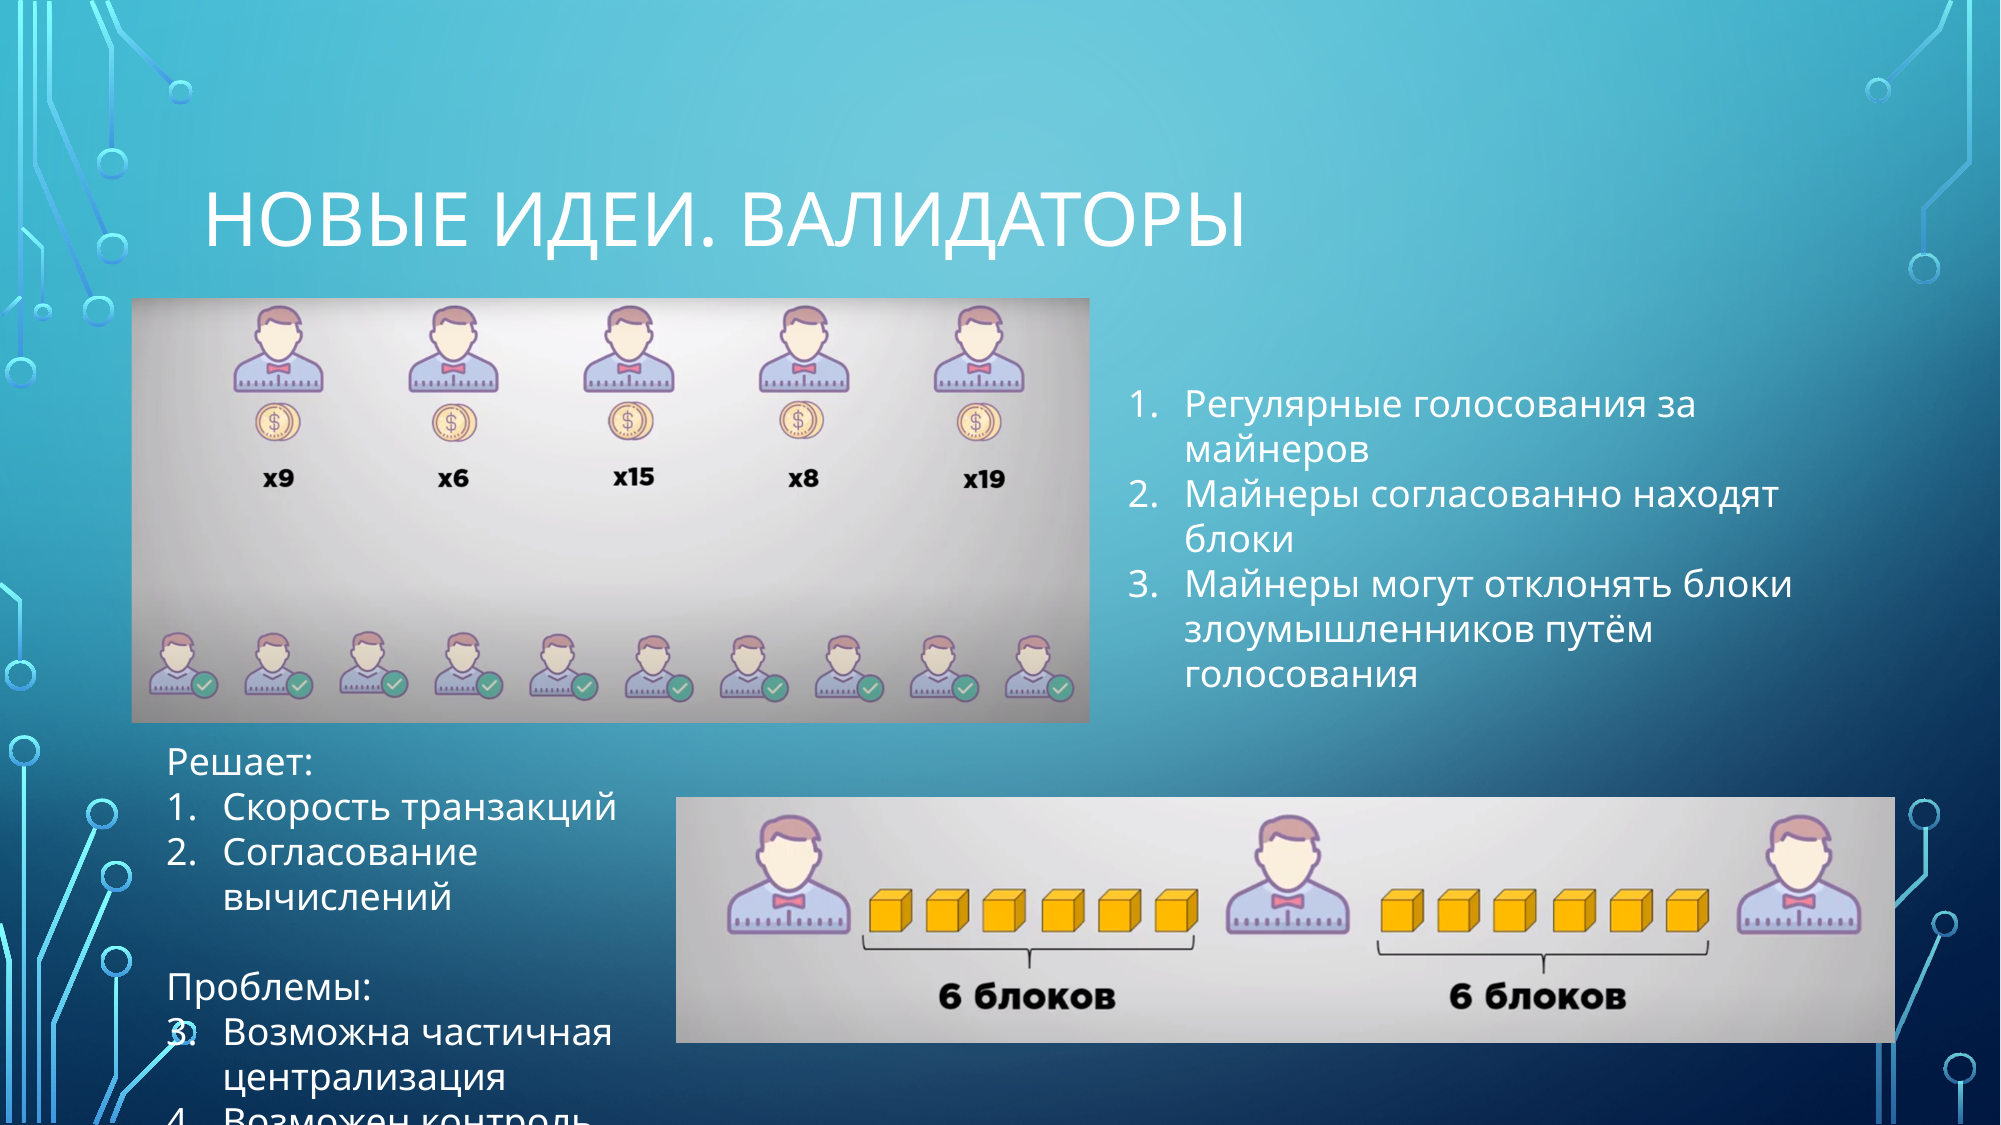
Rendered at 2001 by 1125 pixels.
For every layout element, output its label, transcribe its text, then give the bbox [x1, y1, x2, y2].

text_box Решает: Скорость транзакций Согласование вычислений Проблемы: Возможна частичная централизация Возможен контроль сети [151, 730, 667, 1125]
text_box Регулярные голосования за майнеров Майнеры согласованно находят блоки Майнеры могут отклонять блоки злоумышленников путём голосования [1113, 372, 1860, 703]
picture [676, 796, 1895, 1043]
title НОВЫЕ ИДЕИ. Валидаторы [187, 101, 1813, 344]
picture [131, 298, 1090, 723]
